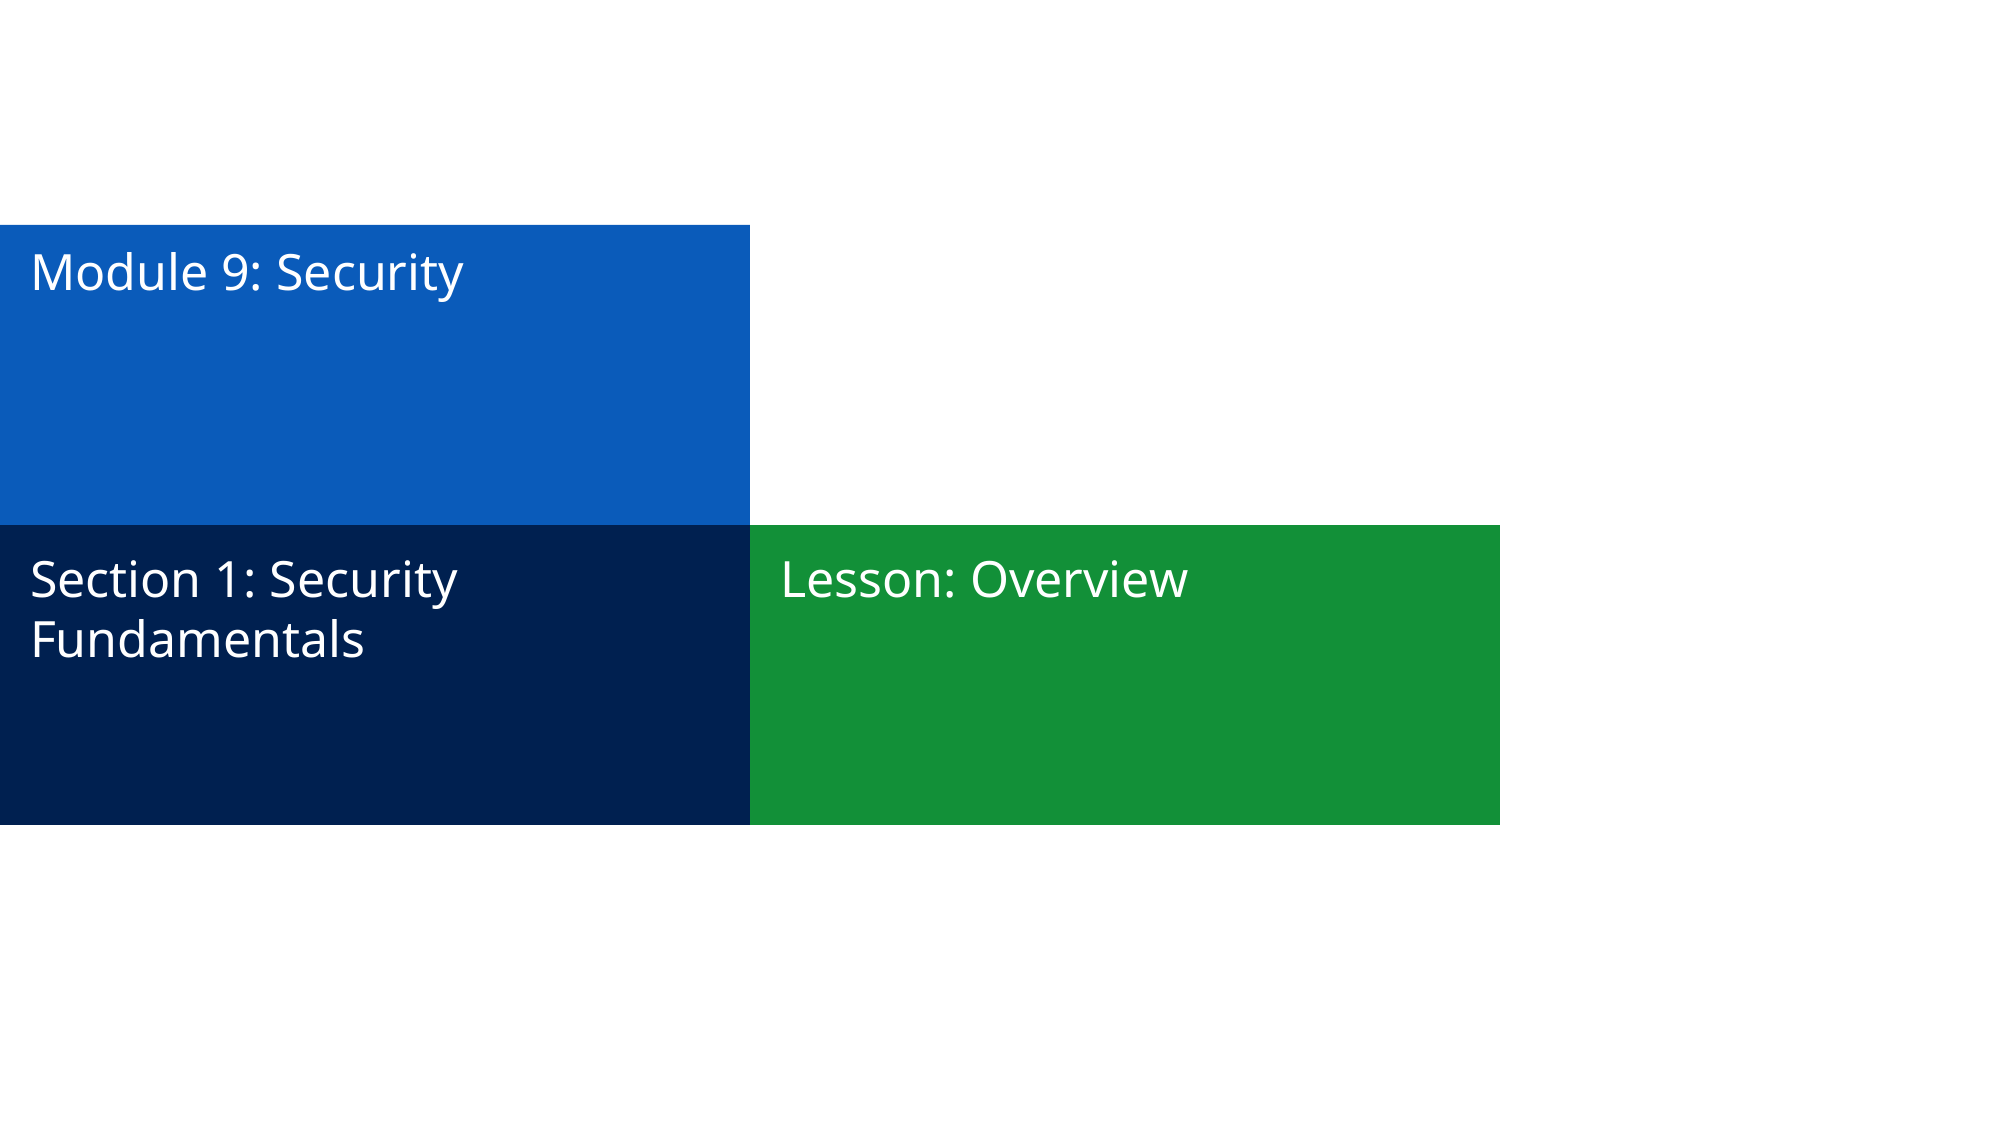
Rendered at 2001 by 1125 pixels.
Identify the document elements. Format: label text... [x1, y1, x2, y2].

title Module 9: Security [0, 224, 750, 525]
list Section 1: Security Fundamentals [0, 525, 750, 825]
list Lesson: Overview [750, 525, 1500, 825]
